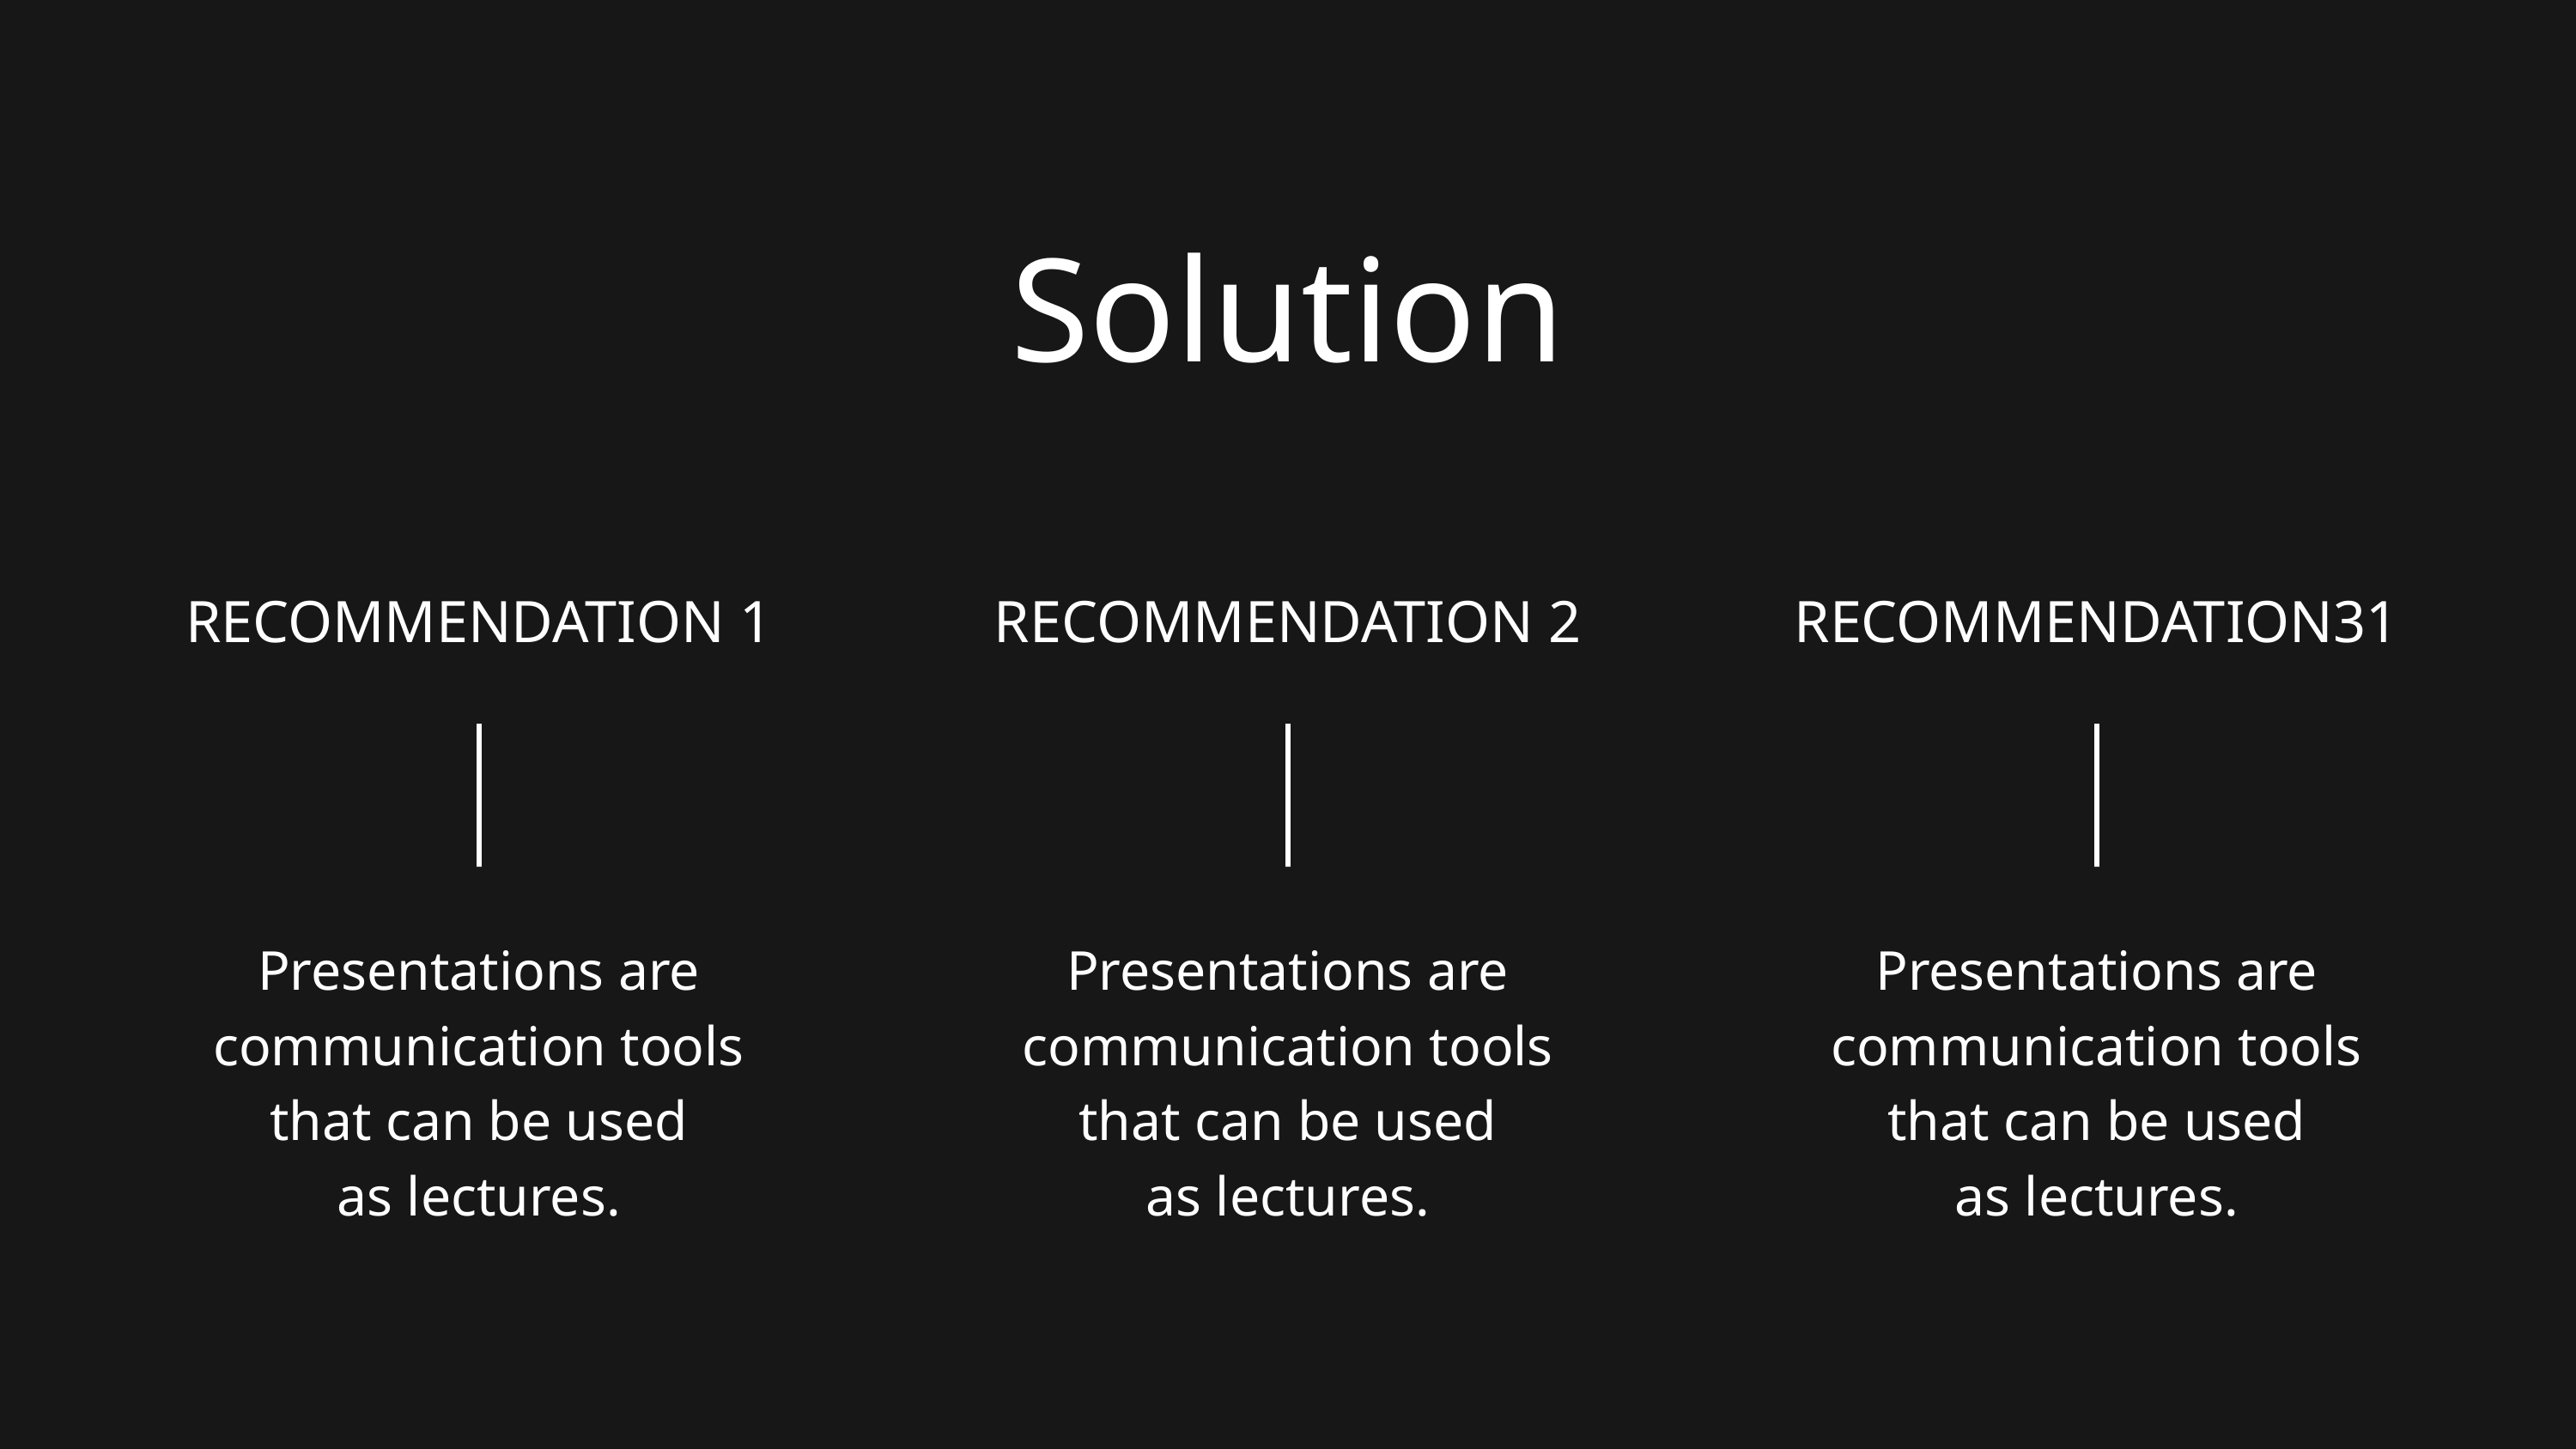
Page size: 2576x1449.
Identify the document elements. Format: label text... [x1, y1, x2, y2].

text_box Solution [428, 250, 2148, 391]
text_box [953, 585, 1623, 1220]
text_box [1762, 585, 2432, 1220]
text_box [144, 585, 814, 1220]
